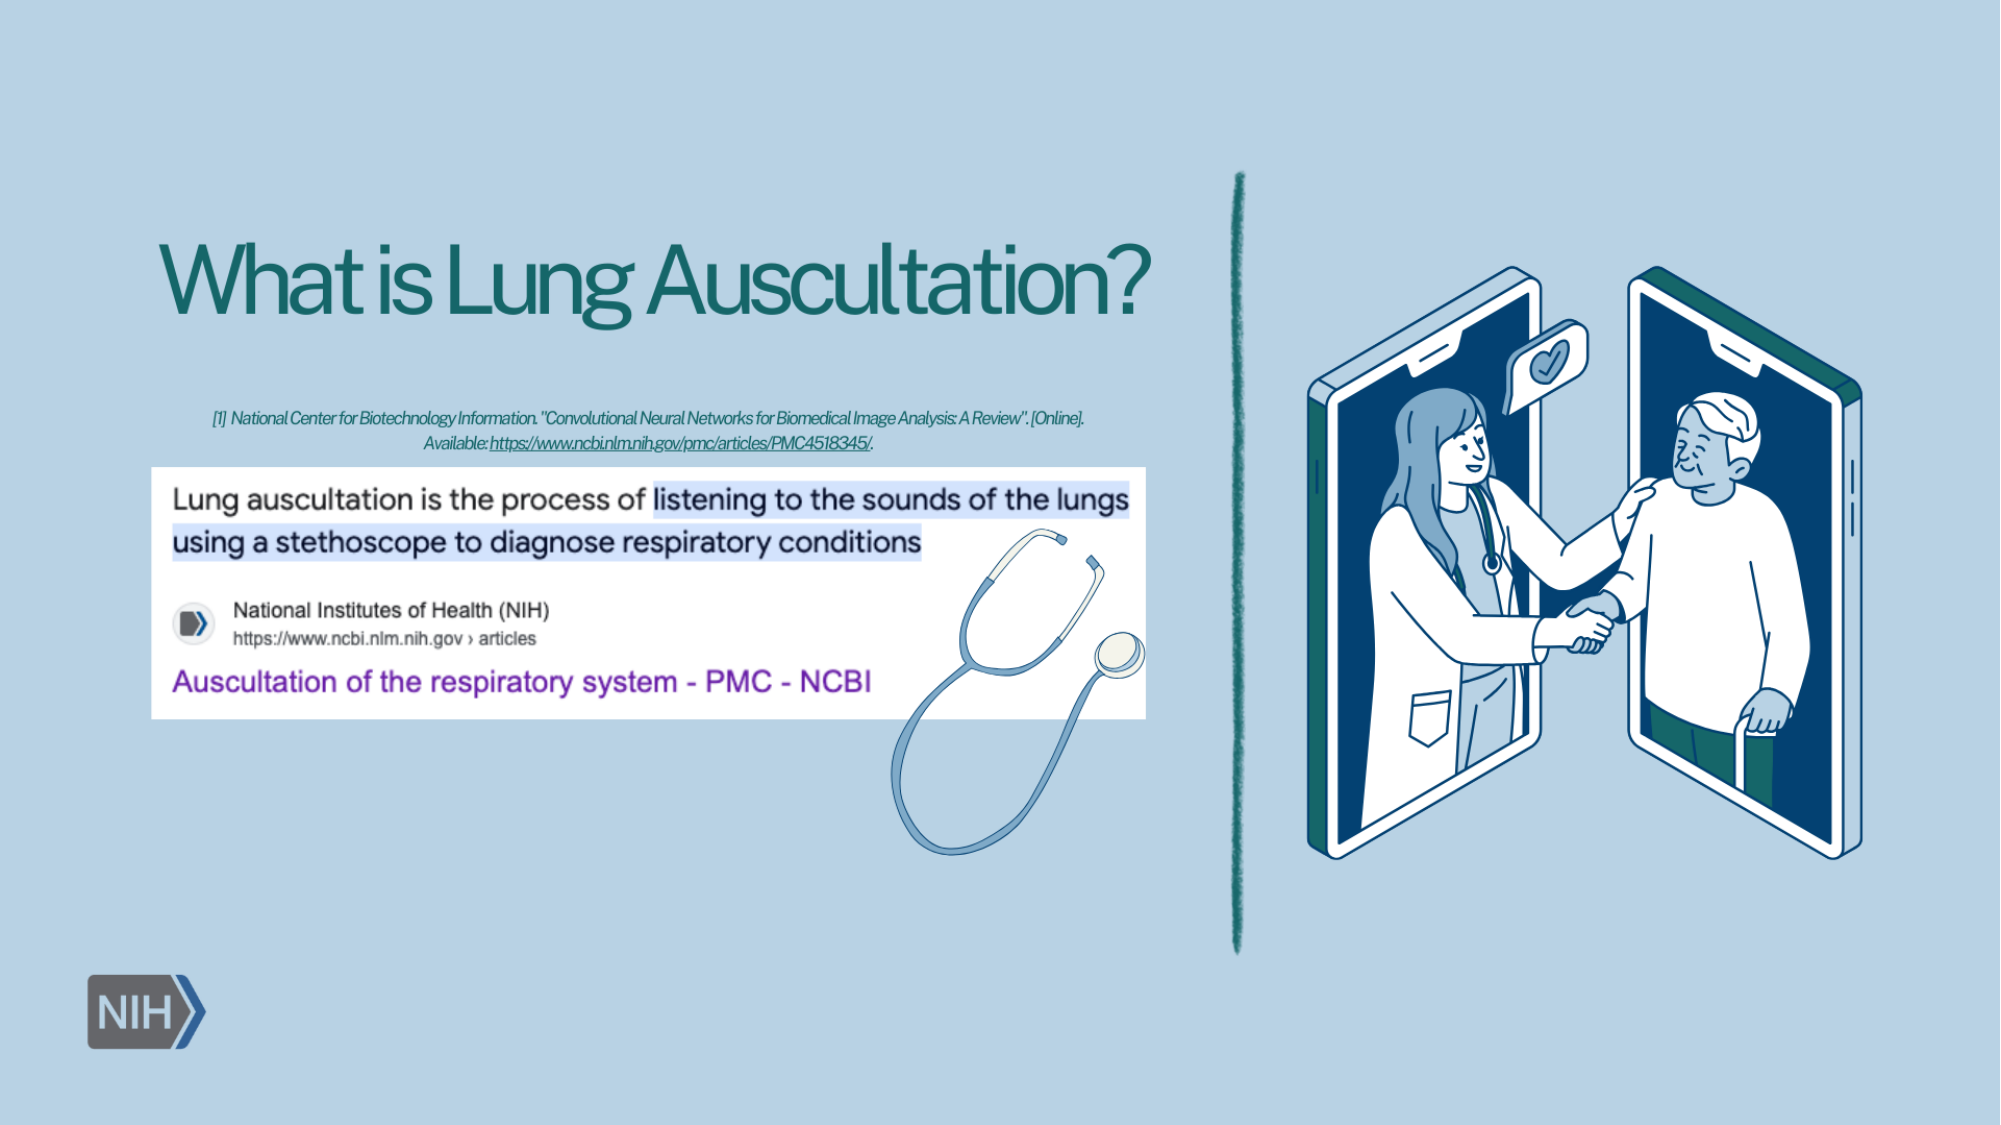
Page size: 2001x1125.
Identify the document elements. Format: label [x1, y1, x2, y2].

list [0, 0, 2000, 1125]
